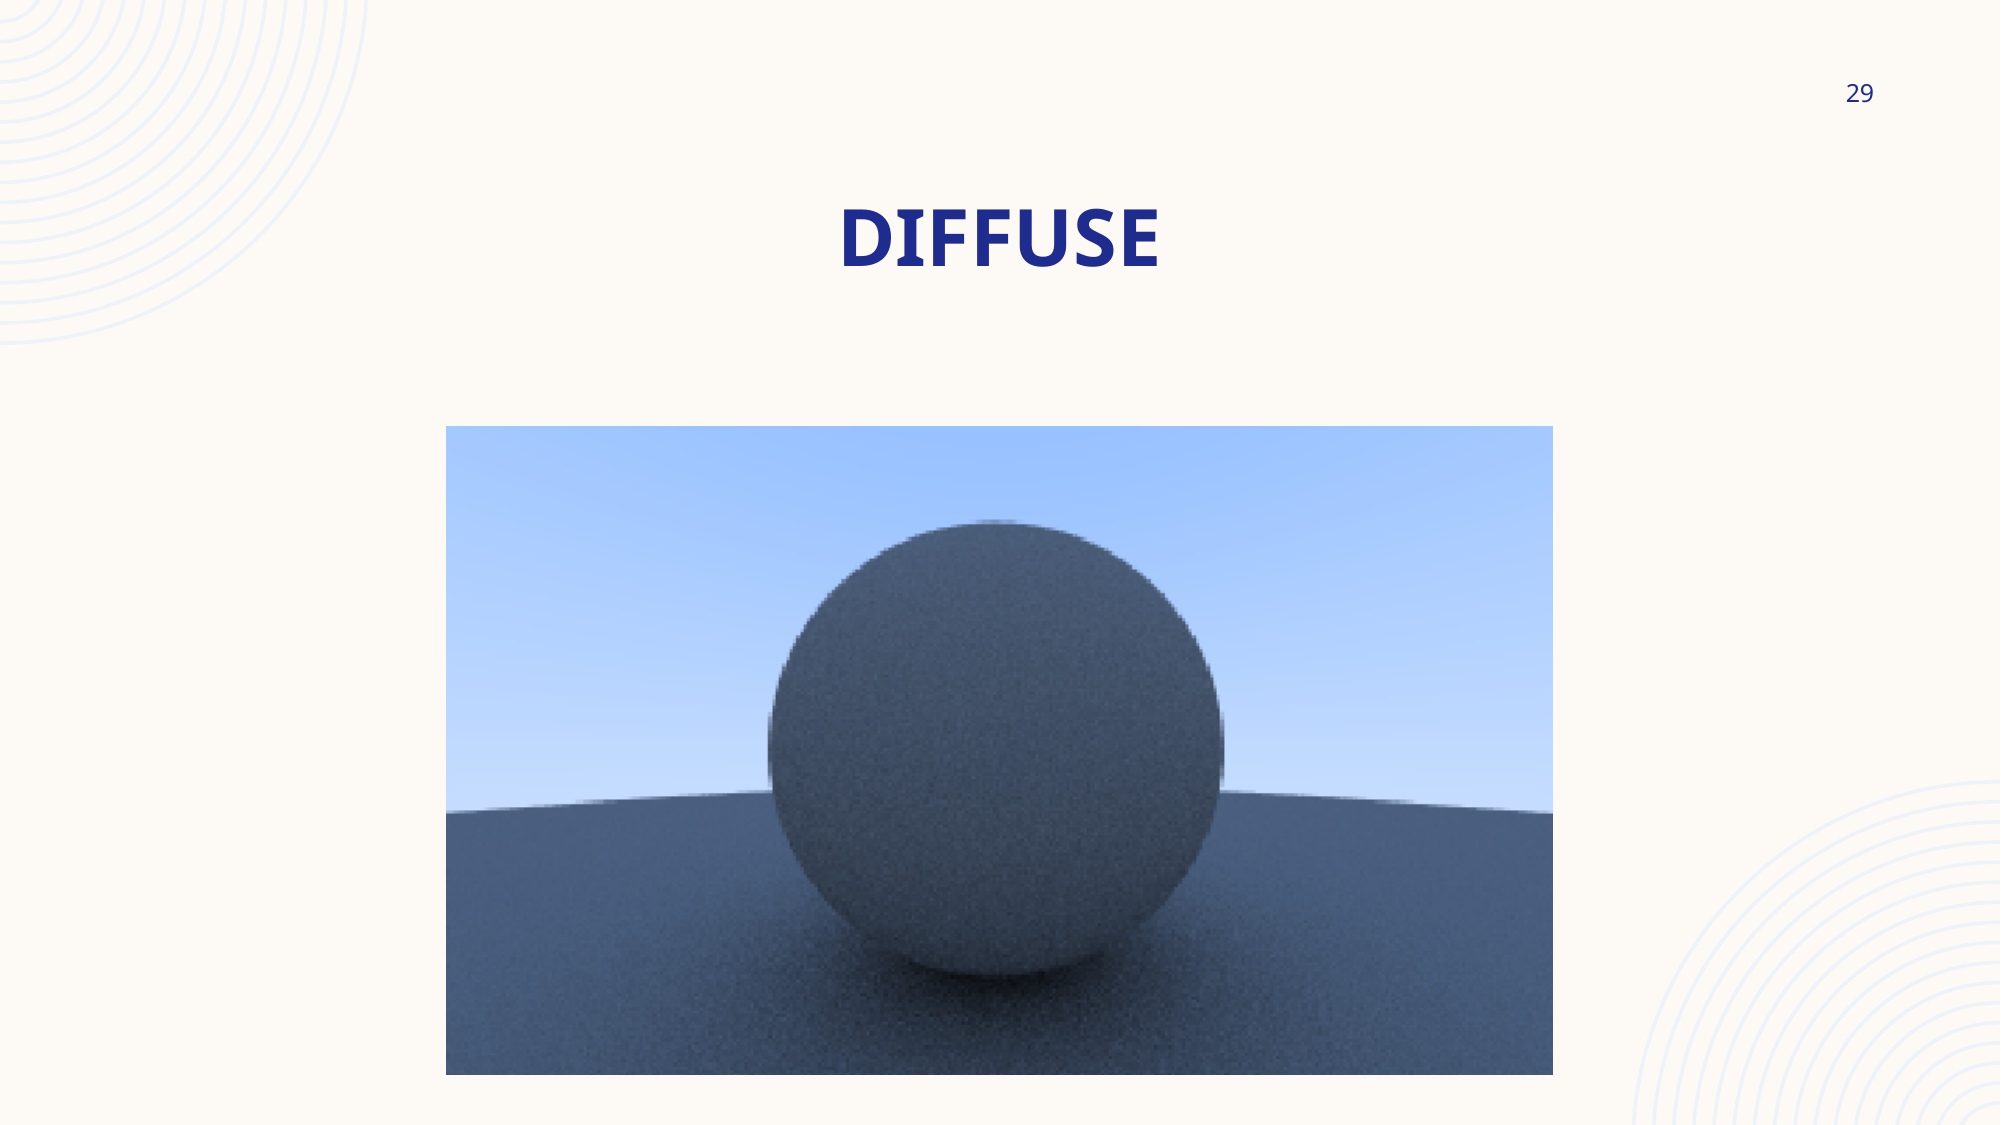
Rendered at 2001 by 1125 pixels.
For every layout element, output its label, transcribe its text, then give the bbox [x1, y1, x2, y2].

picture [446, 426, 1553, 1076]
slide_number 29 [1712, 75, 1875, 116]
title Diffuse [124, 120, 1875, 344]
